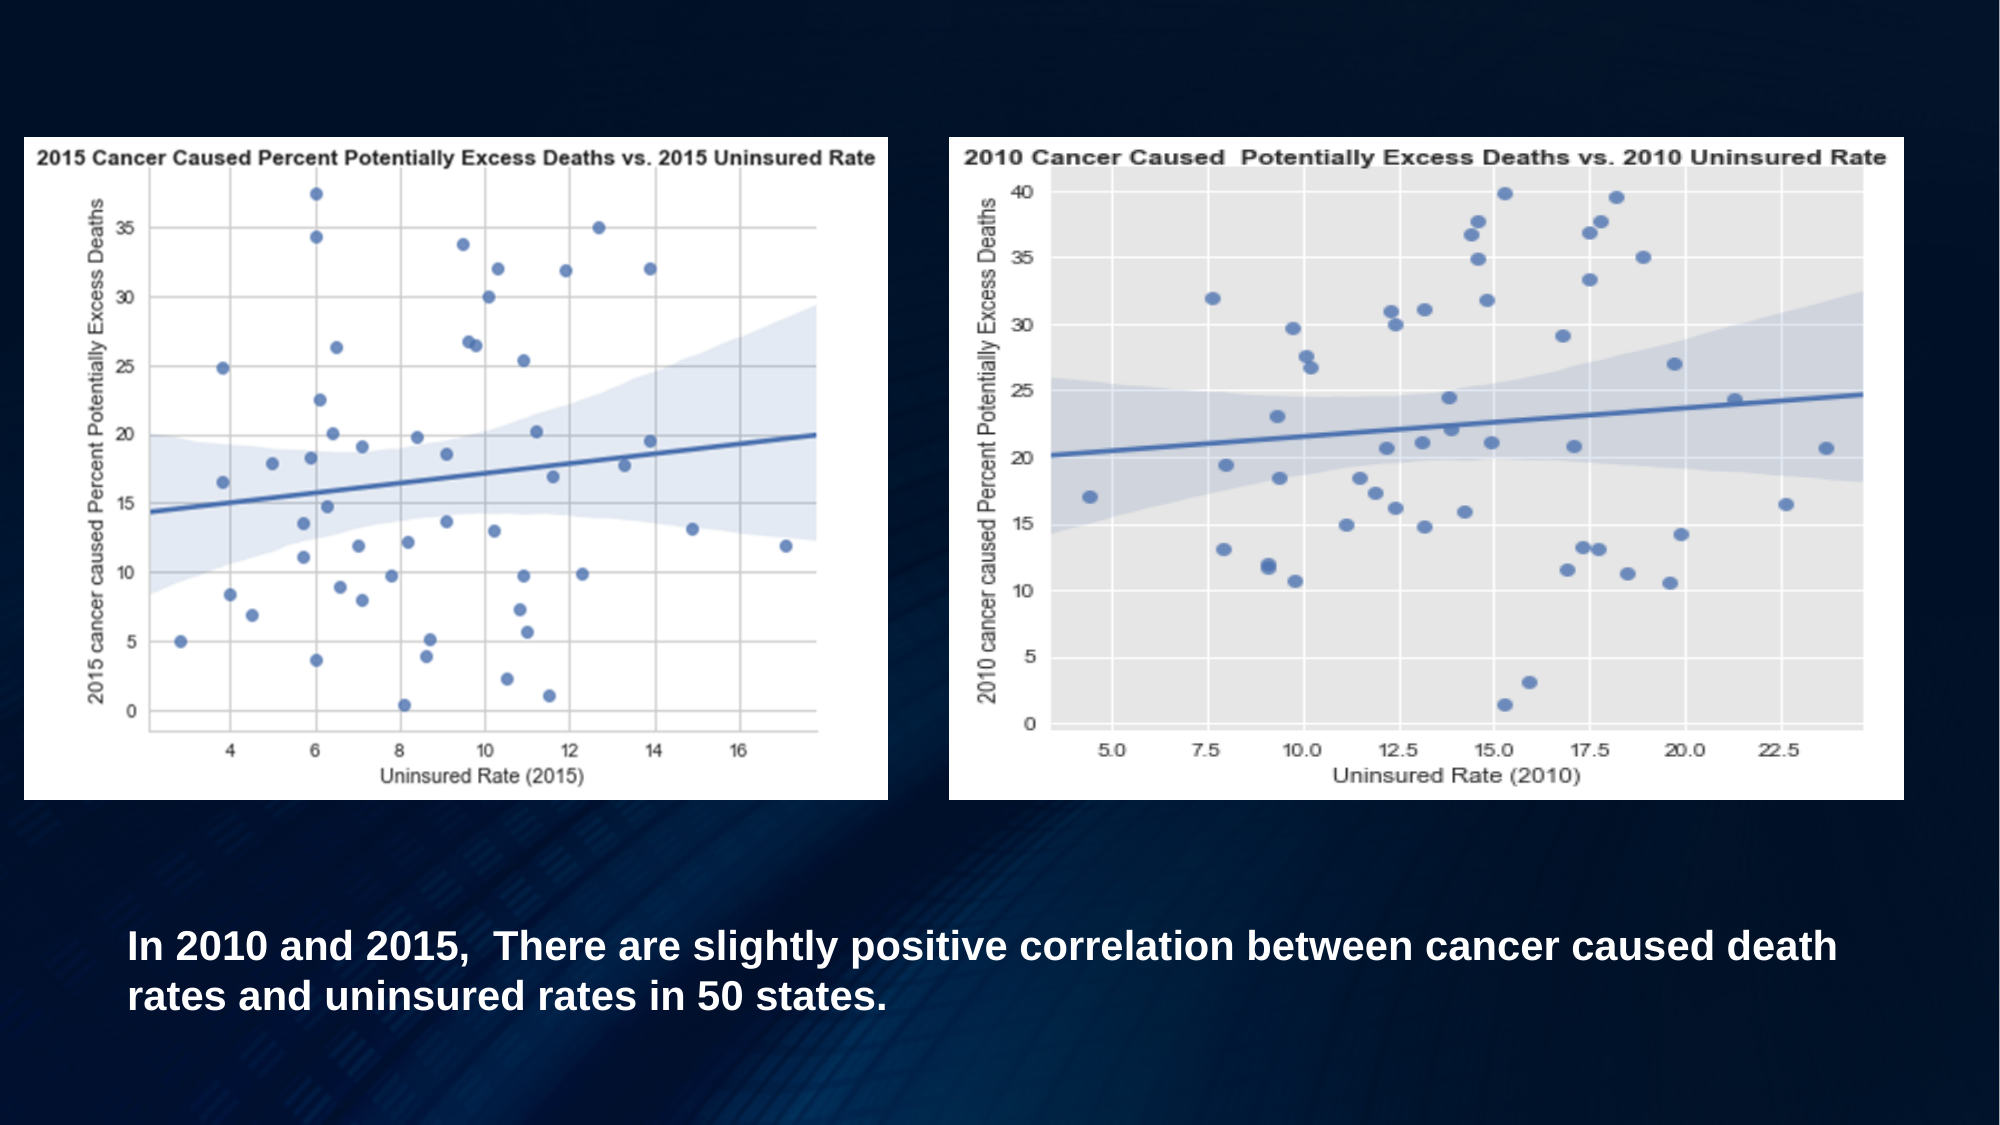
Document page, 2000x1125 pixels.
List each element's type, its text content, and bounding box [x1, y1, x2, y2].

picture [0, 0, 2000, 1125]
text_box In 2010 and 2015, There are slightly positive correlation between cancer caused death rates and uninsured rates in 50 states. [112, 911, 1904, 1027]
